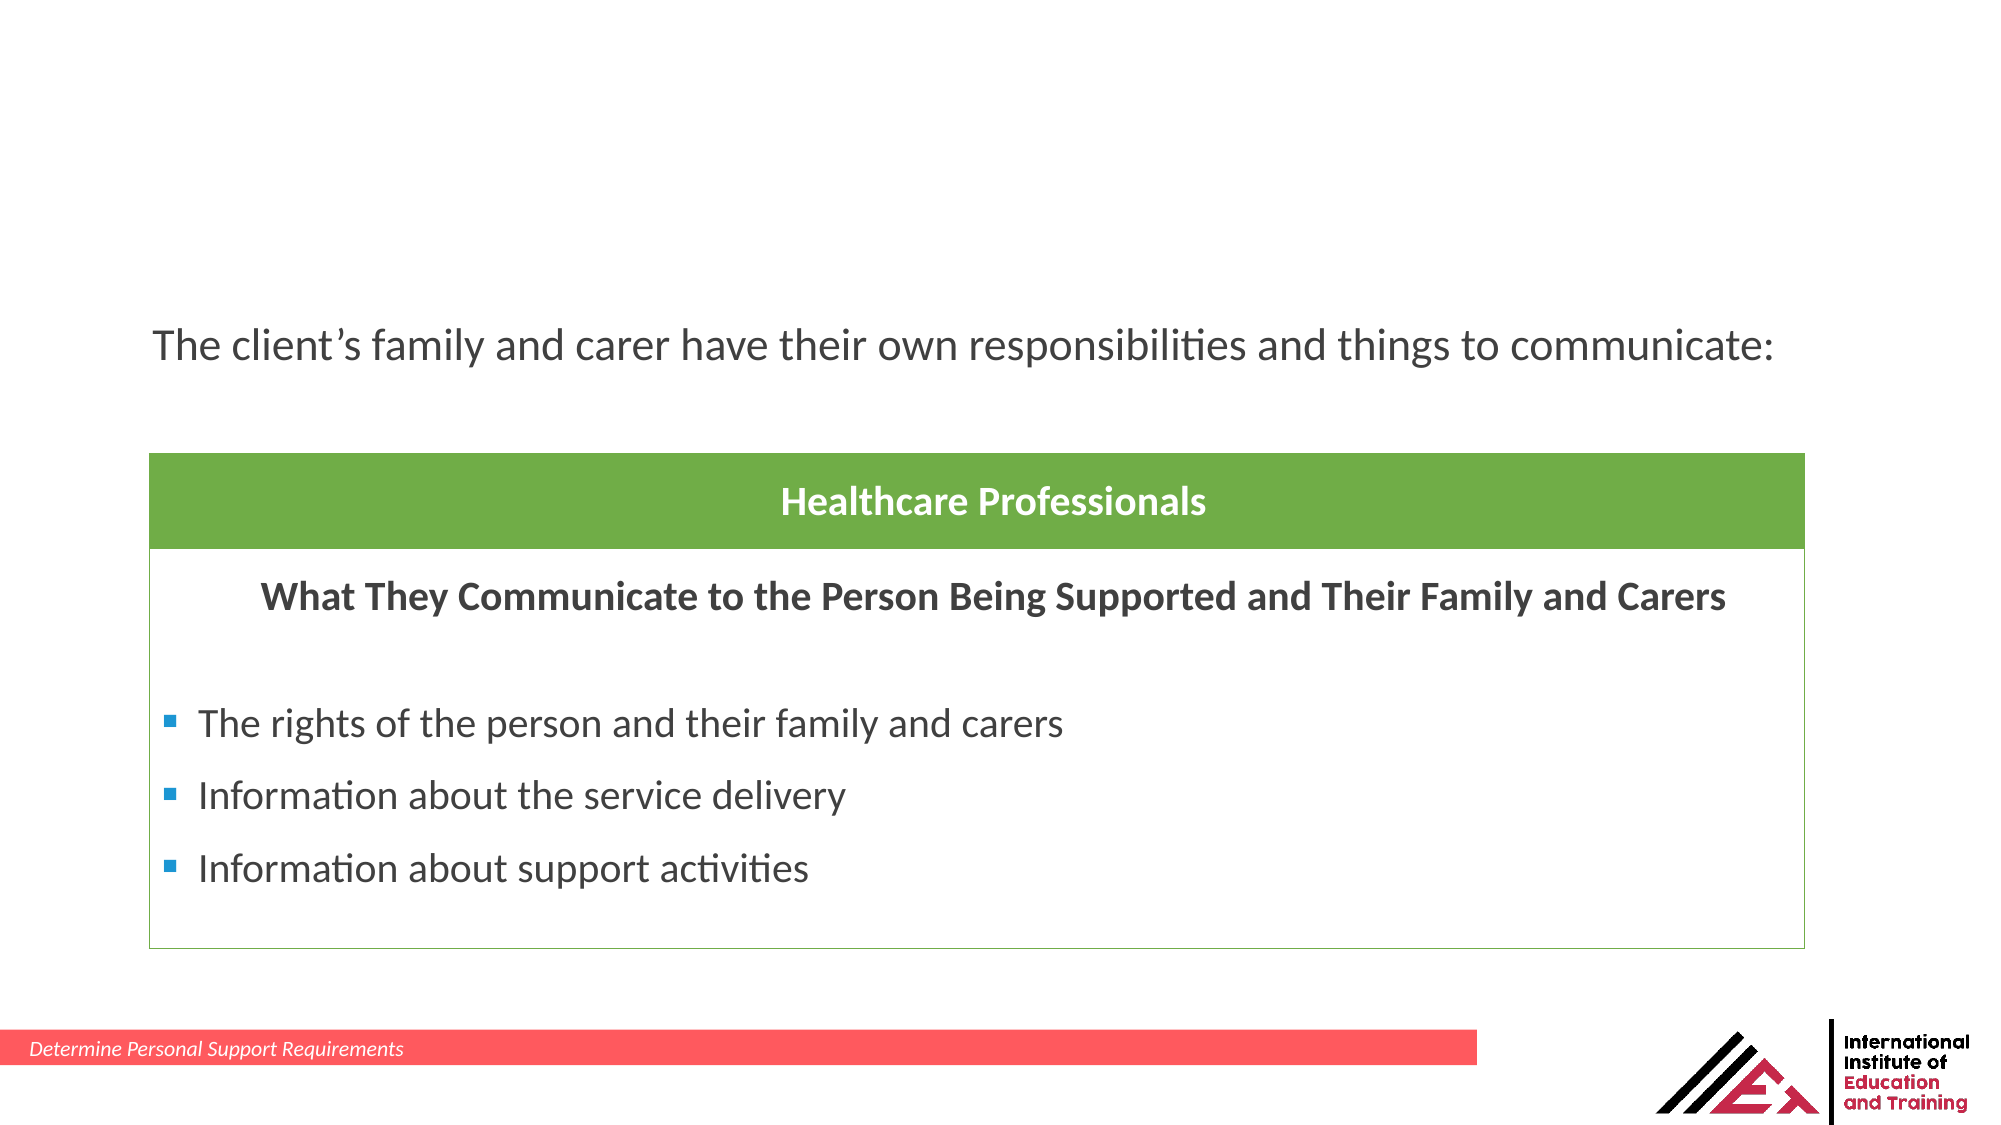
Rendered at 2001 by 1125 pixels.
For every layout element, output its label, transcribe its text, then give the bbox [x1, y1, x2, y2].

text_box Determine Personal Support Requirements [0, 1029, 1478, 1066]
table_cell The rights of the person and their family and carers Information about the service delivery Information about support activities [150, 645, 1804, 948]
table_cell What They Communicate to the Person Being Supported and Their Family and Carers [150, 549, 1804, 645]
table_header Healthcare Professionals [150, 454, 1804, 549]
list The client’s family and carer have their own responsibilities and things to communicate: [137, 299, 1793, 1014]
picture [1655, 1019, 1969, 1125]
